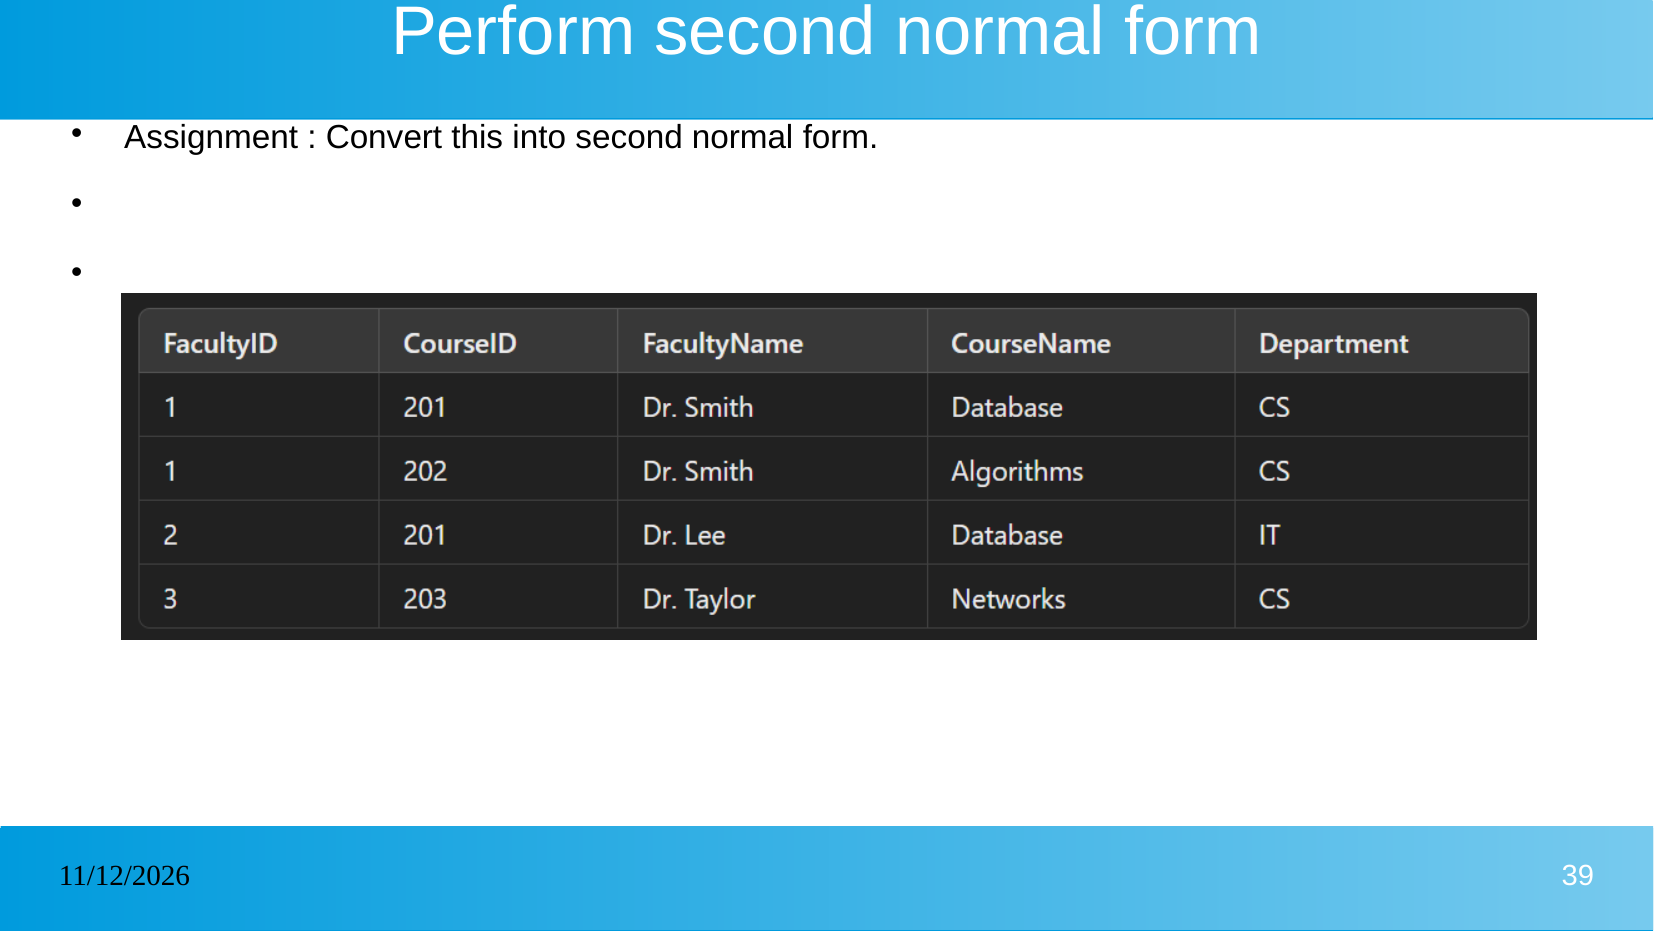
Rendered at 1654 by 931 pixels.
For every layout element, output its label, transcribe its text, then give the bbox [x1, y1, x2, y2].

list Assignment : Convert this into second normal form. [53, 115, 1589, 829]
slide_number 39 [1210, 856, 1595, 915]
picture [120, 293, 1538, 640]
title Perform second normal form [59, 0, 1595, 146]
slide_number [59, 856, 443, 915]
